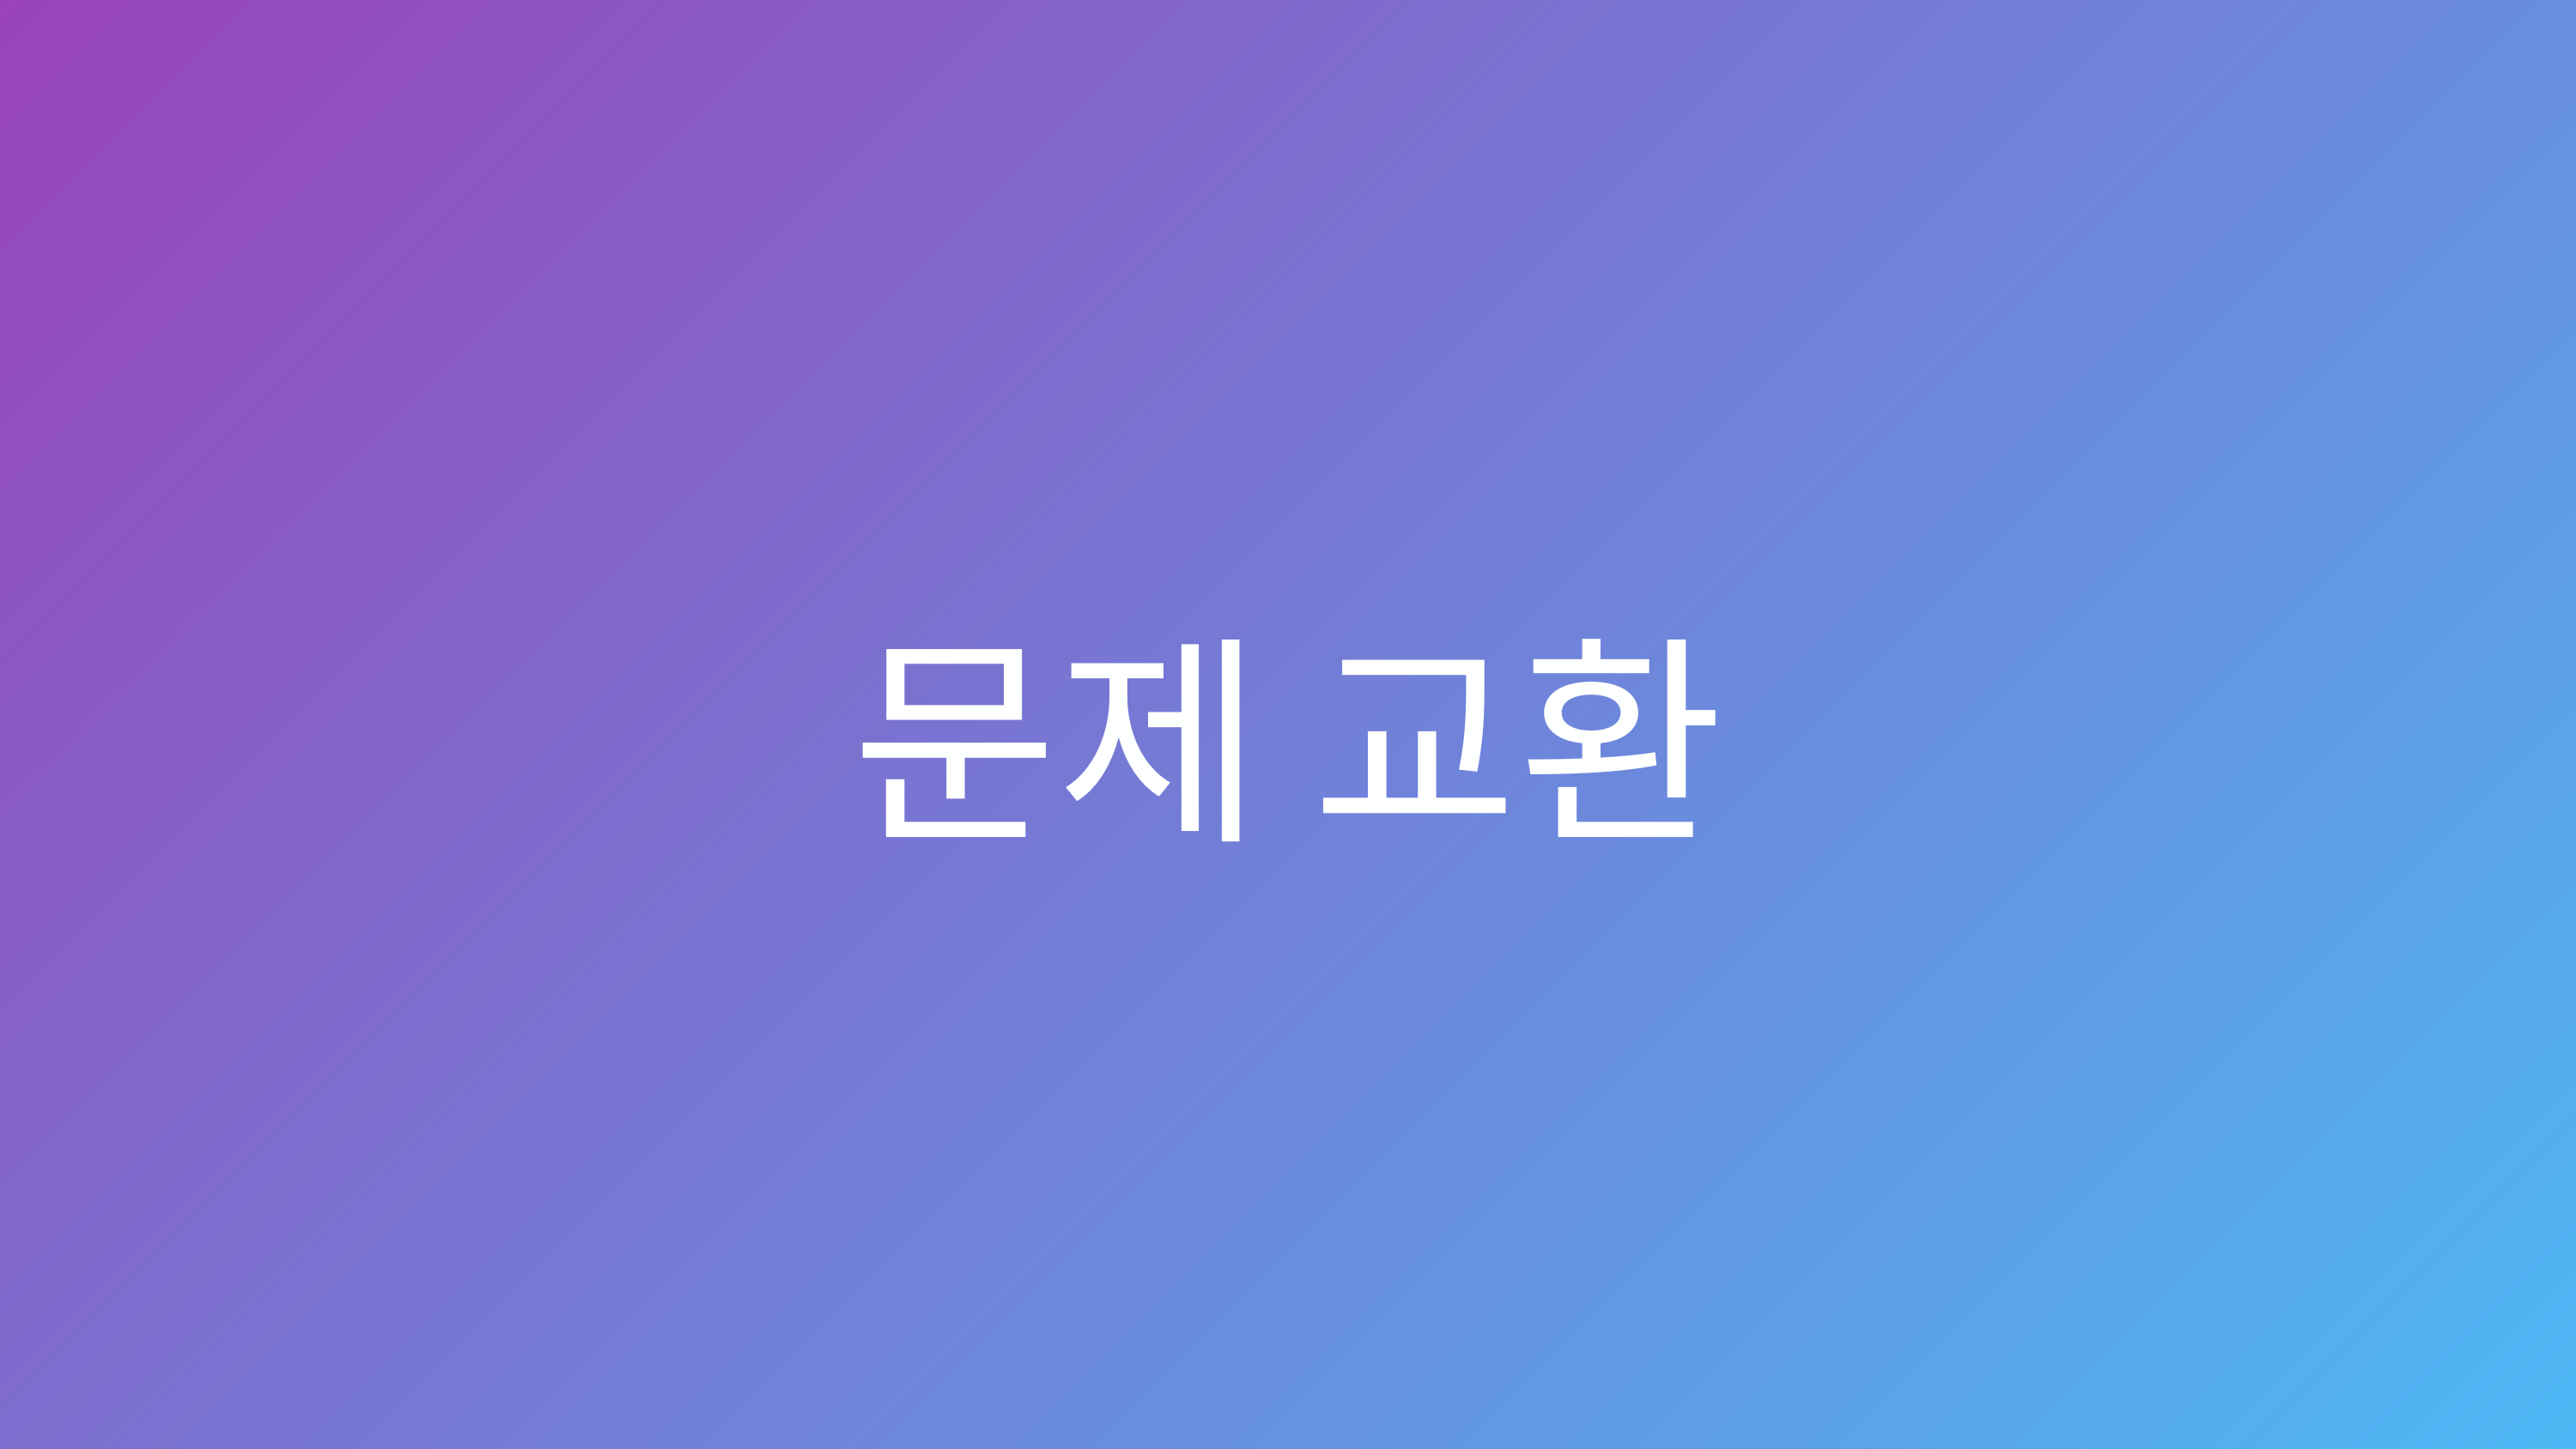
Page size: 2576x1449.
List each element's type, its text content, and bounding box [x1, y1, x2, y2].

text_box 문제 교환 [154, 556, 2422, 870]
